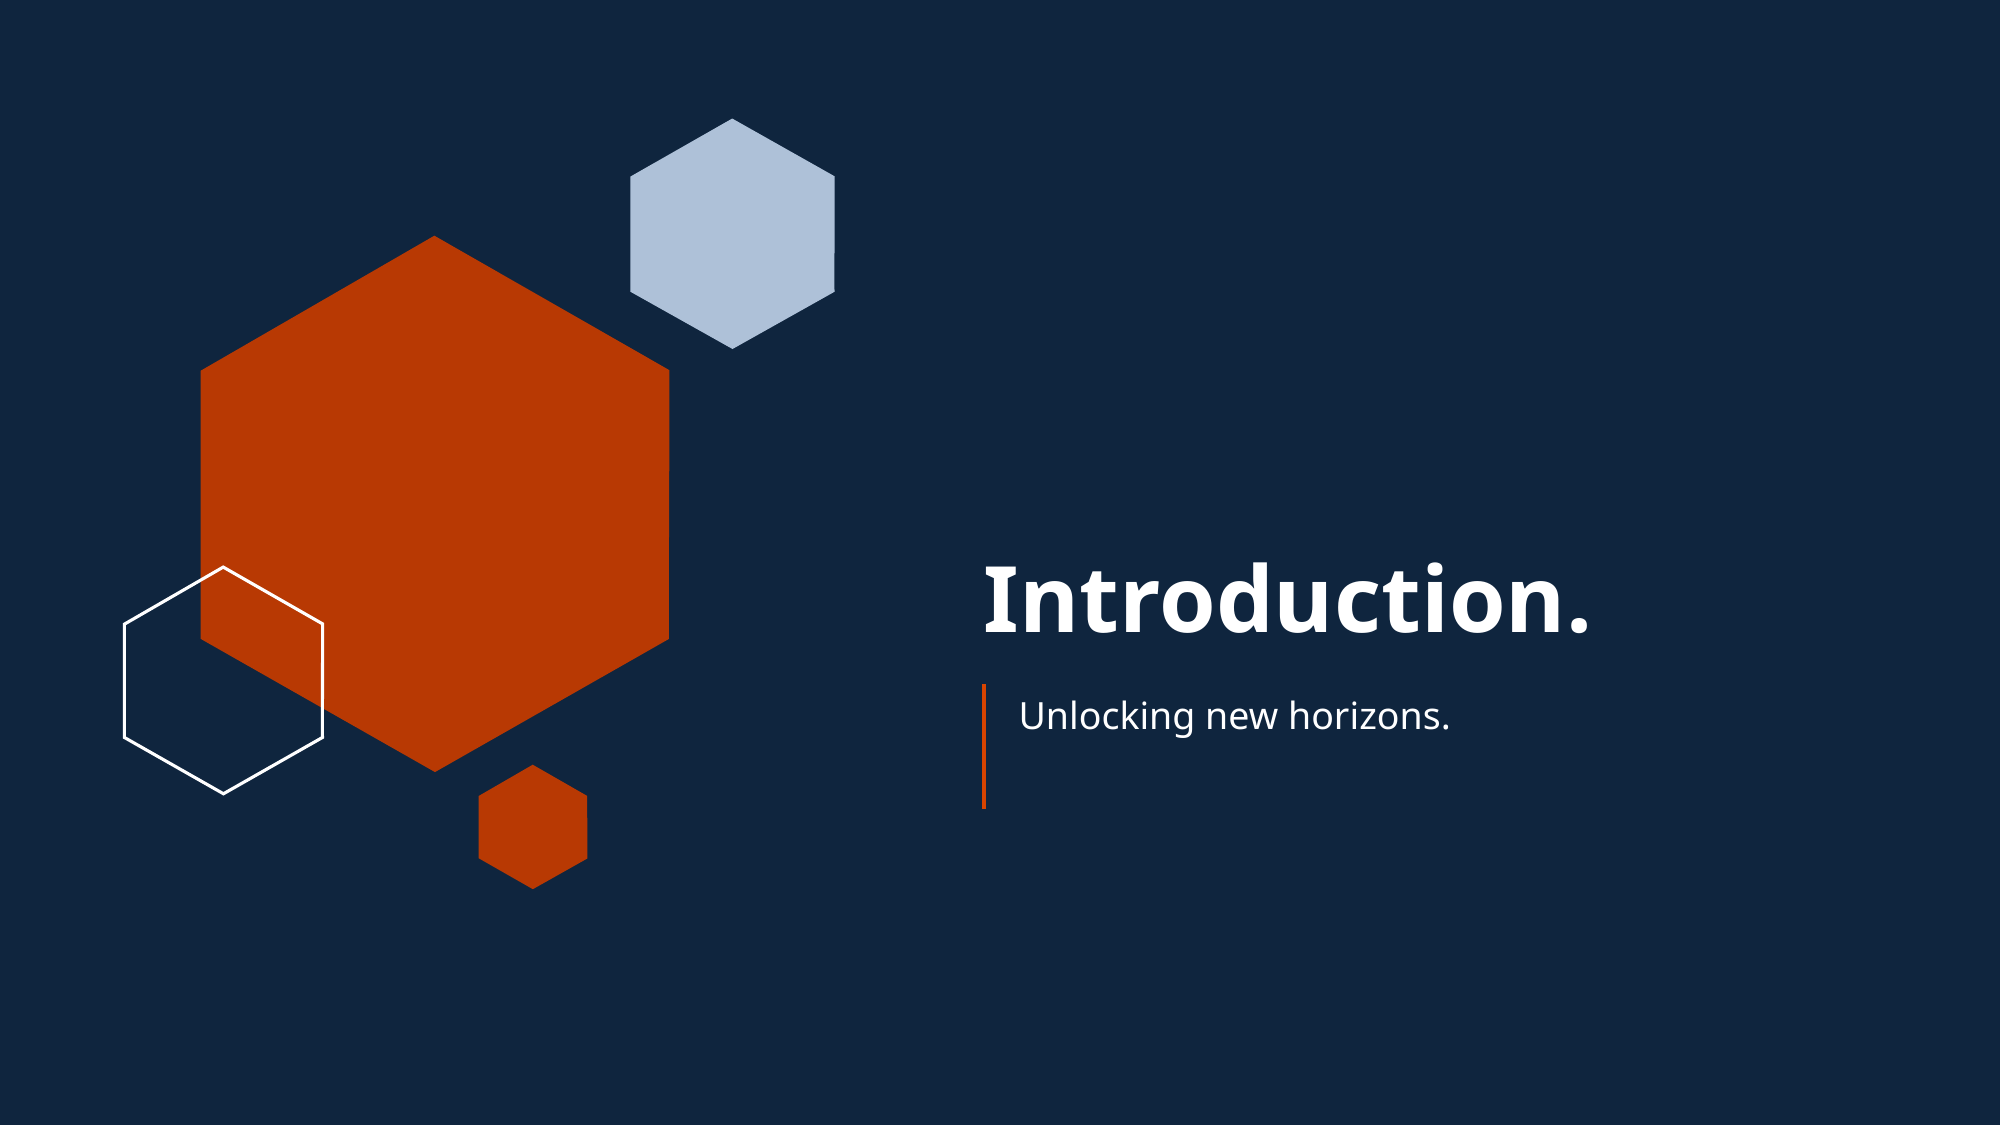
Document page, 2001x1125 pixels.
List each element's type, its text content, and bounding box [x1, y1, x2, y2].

title Introduction. [983, 120, 1809, 660]
list Unlocking new horizons. [1003, 684, 1809, 850]
